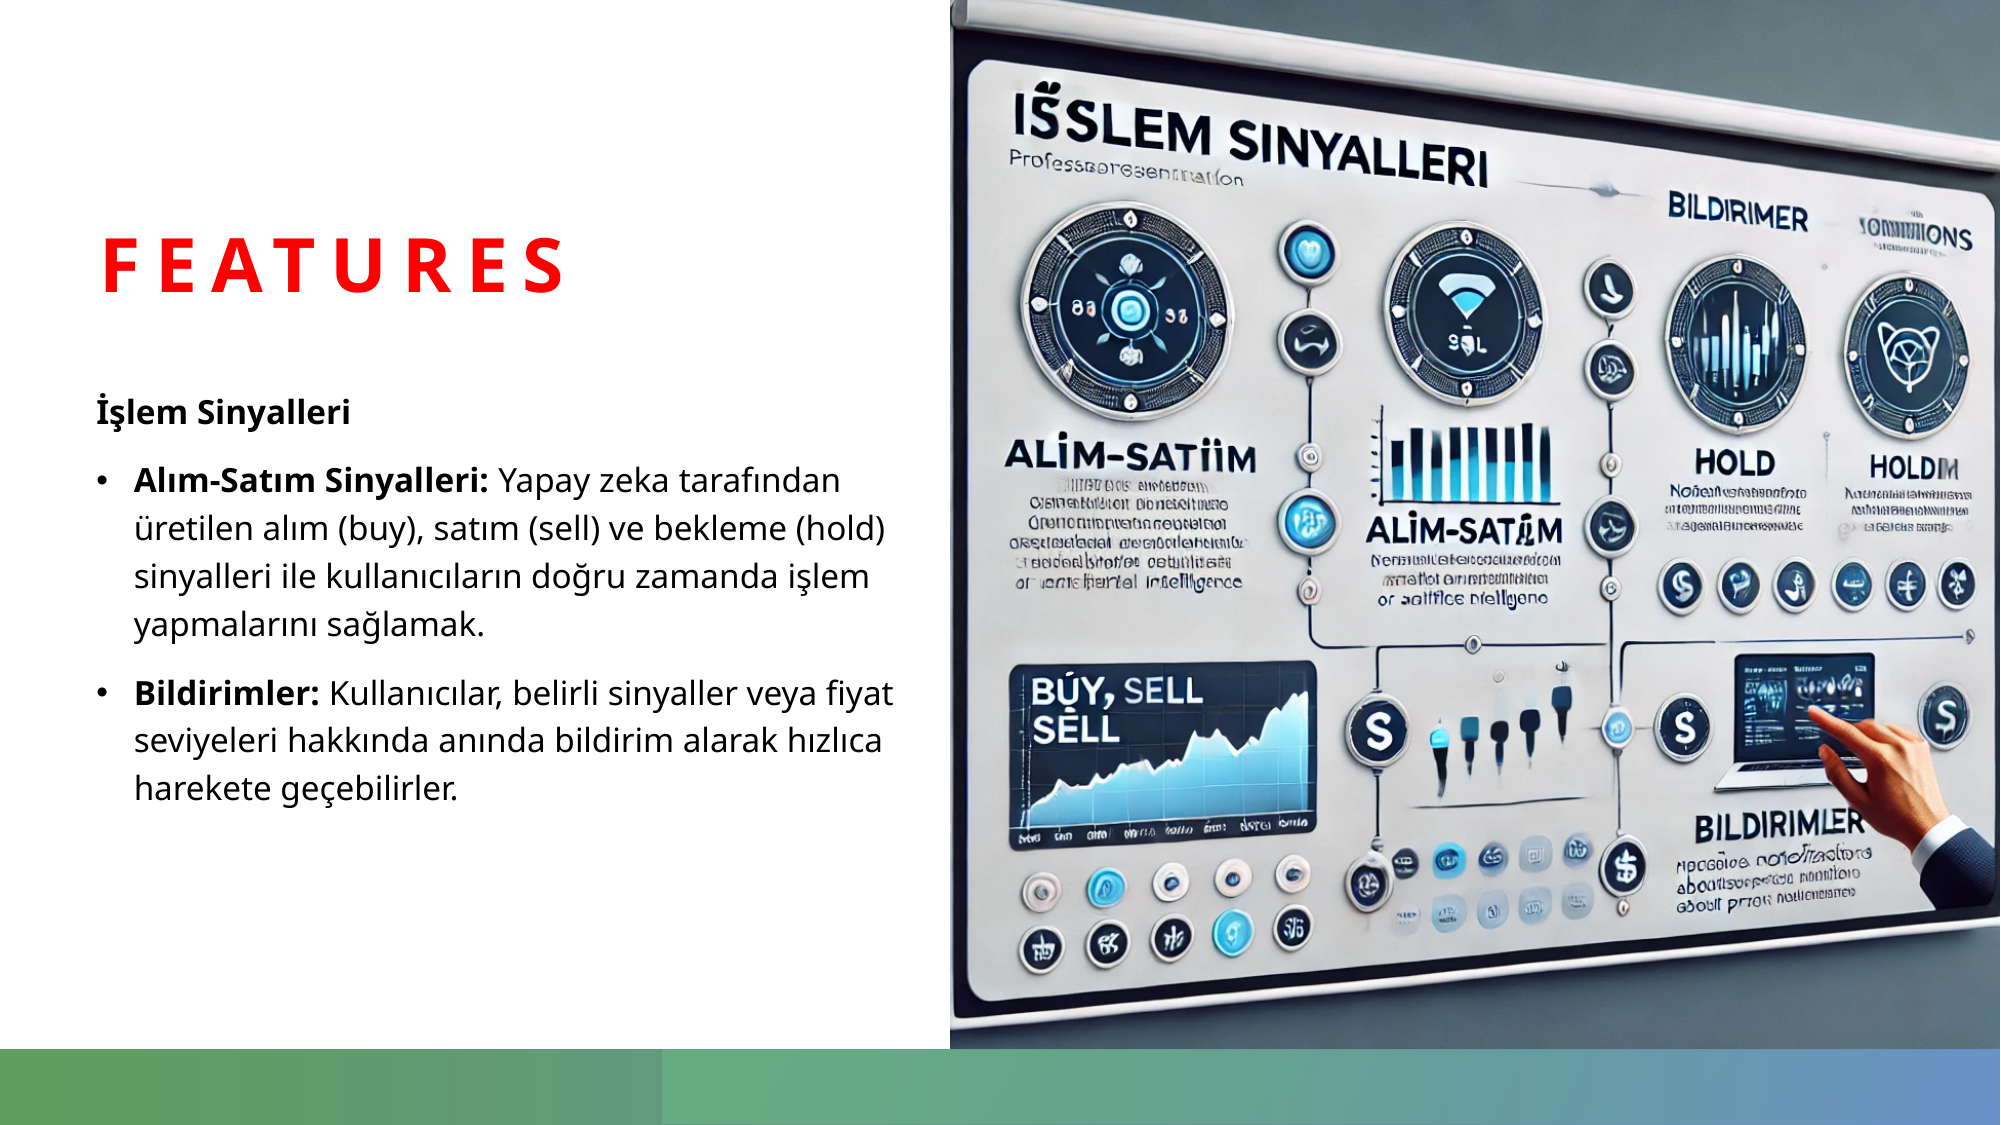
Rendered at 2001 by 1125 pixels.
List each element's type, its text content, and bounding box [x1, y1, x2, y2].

list İşlem Sinyalleri Alım-Satım Sinyalleri: Yapay zeka tarafından üretilen alım (buy), satım (sell) ve bekleme (hold) sinyalleri ile kullanıcıların doğru zamanda işlem yapmalarını sağlamak. Bildirimler: Kullanıcılar, belirli sinyaller veya fiyat seviyeleri hakkında anında bildirim alarak hızlıca harekete geçebilirler. [96, 383, 902, 971]
title features [99, 52, 906, 308]
text_box [661, 1049, 2000, 1125]
picture [949, 0, 2000, 1050]
text_box [0, 0, 949, 1049]
text_box [0, 1049, 661, 1125]
